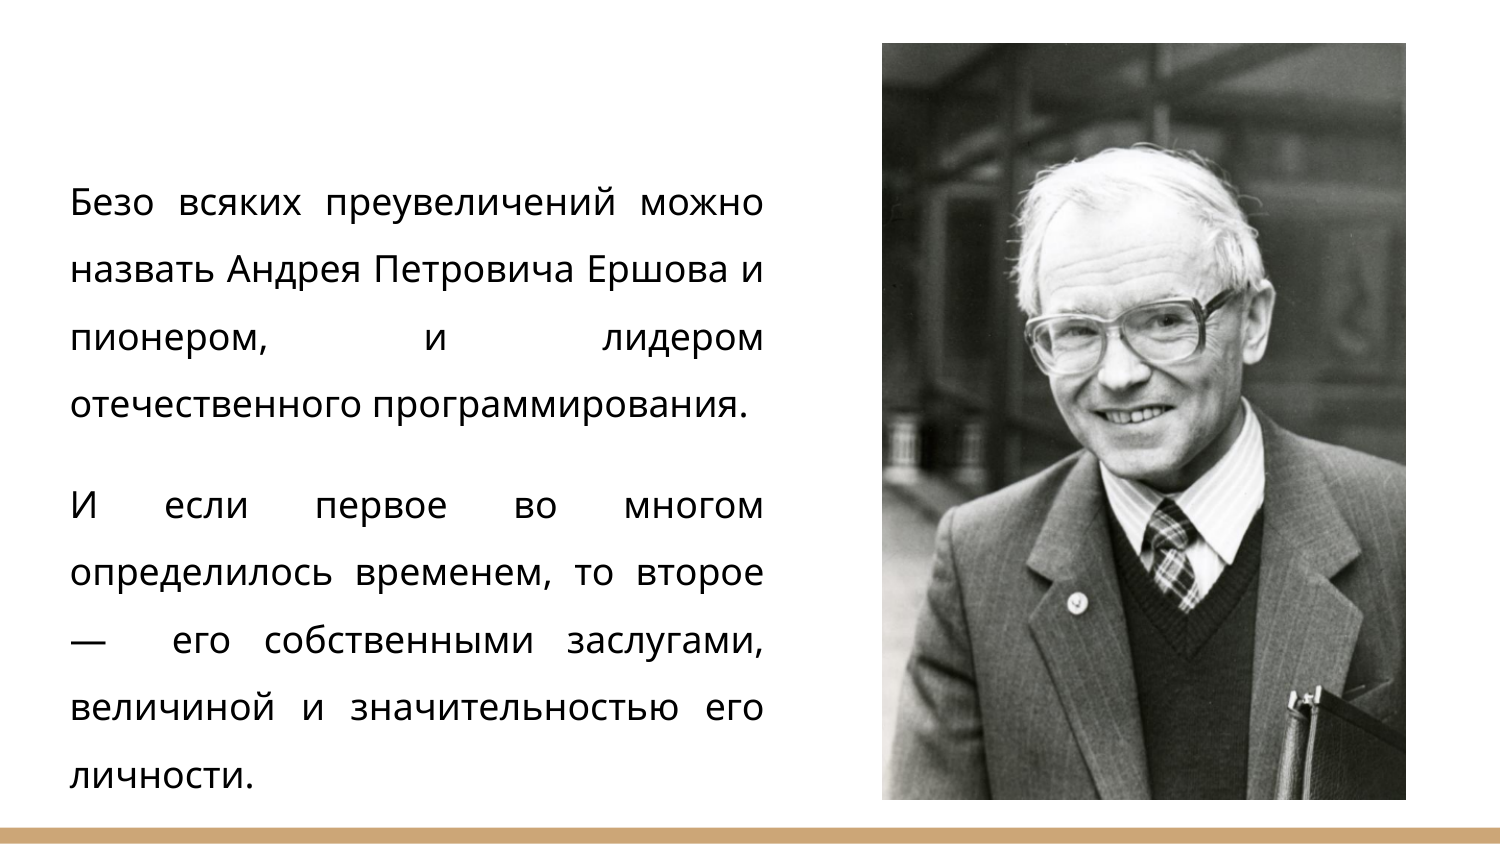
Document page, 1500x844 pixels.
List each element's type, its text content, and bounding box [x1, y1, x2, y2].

list Безо всяких преувеличений можно назвать Андрея Петровича Ершова и пионером, и лидером отечественного программирования. И если первое во многом определилось временем, то второе — его собственными заслугами, величиной и значительностью его личности. [54, 140, 781, 778]
picture [882, 43, 1406, 800]
